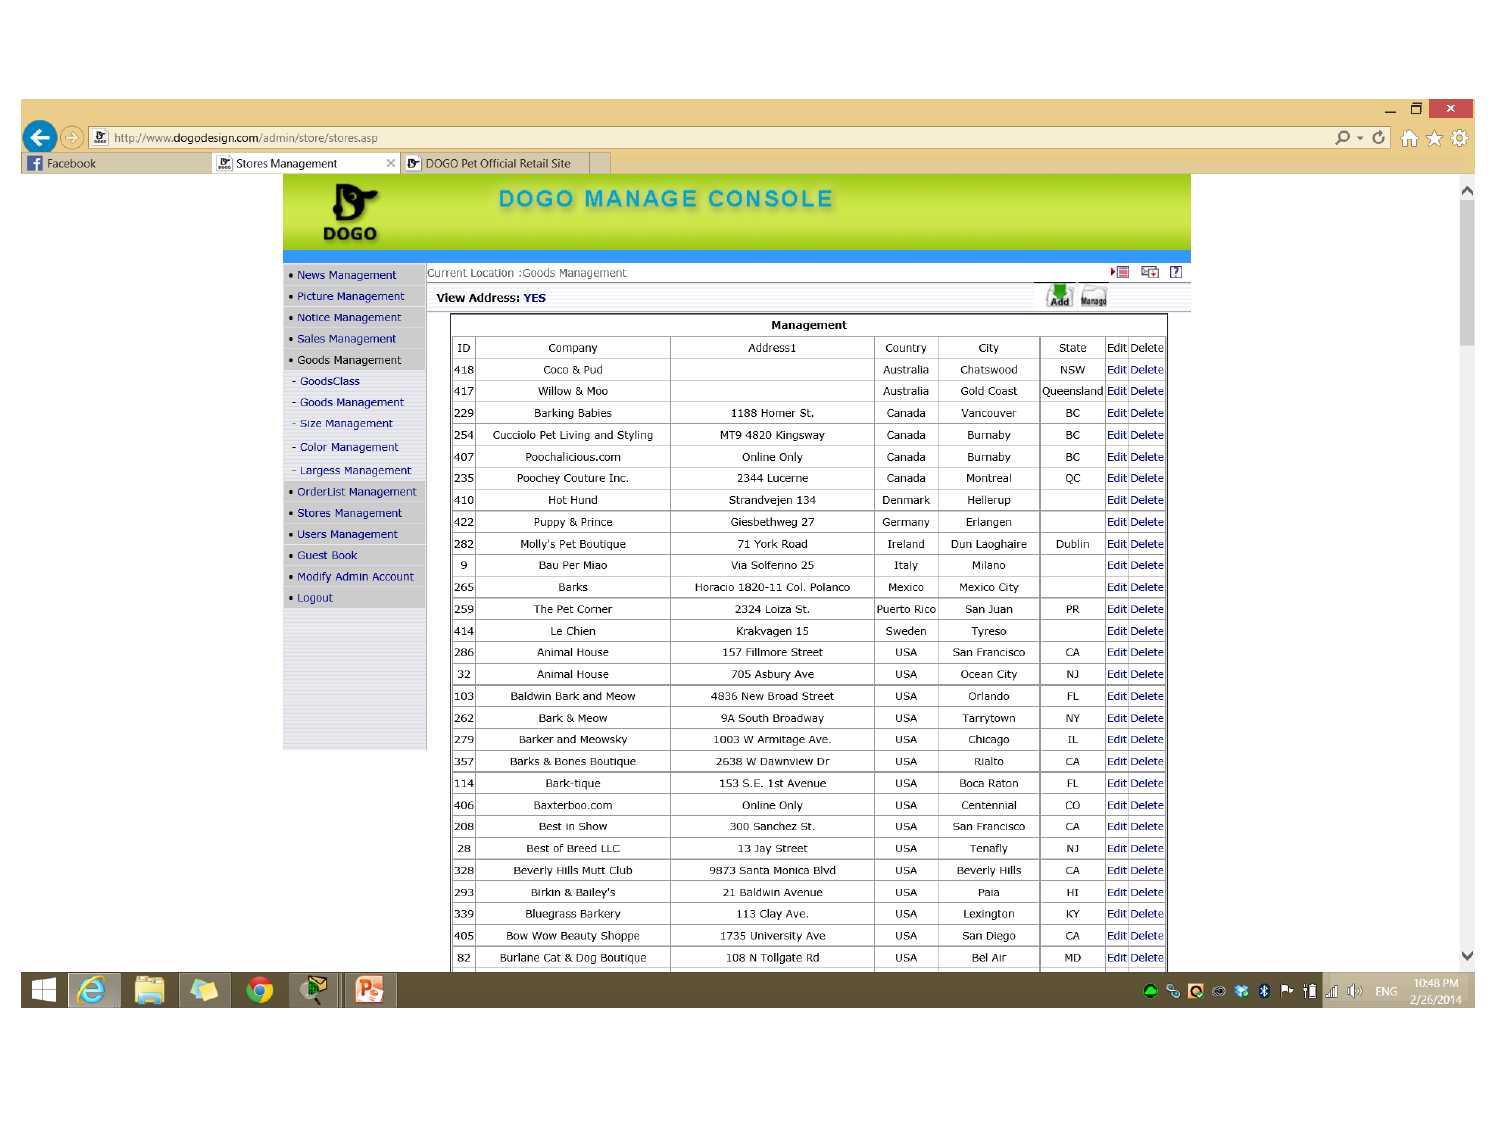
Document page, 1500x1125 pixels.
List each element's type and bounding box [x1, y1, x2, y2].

picture [21, 99, 1476, 1009]
